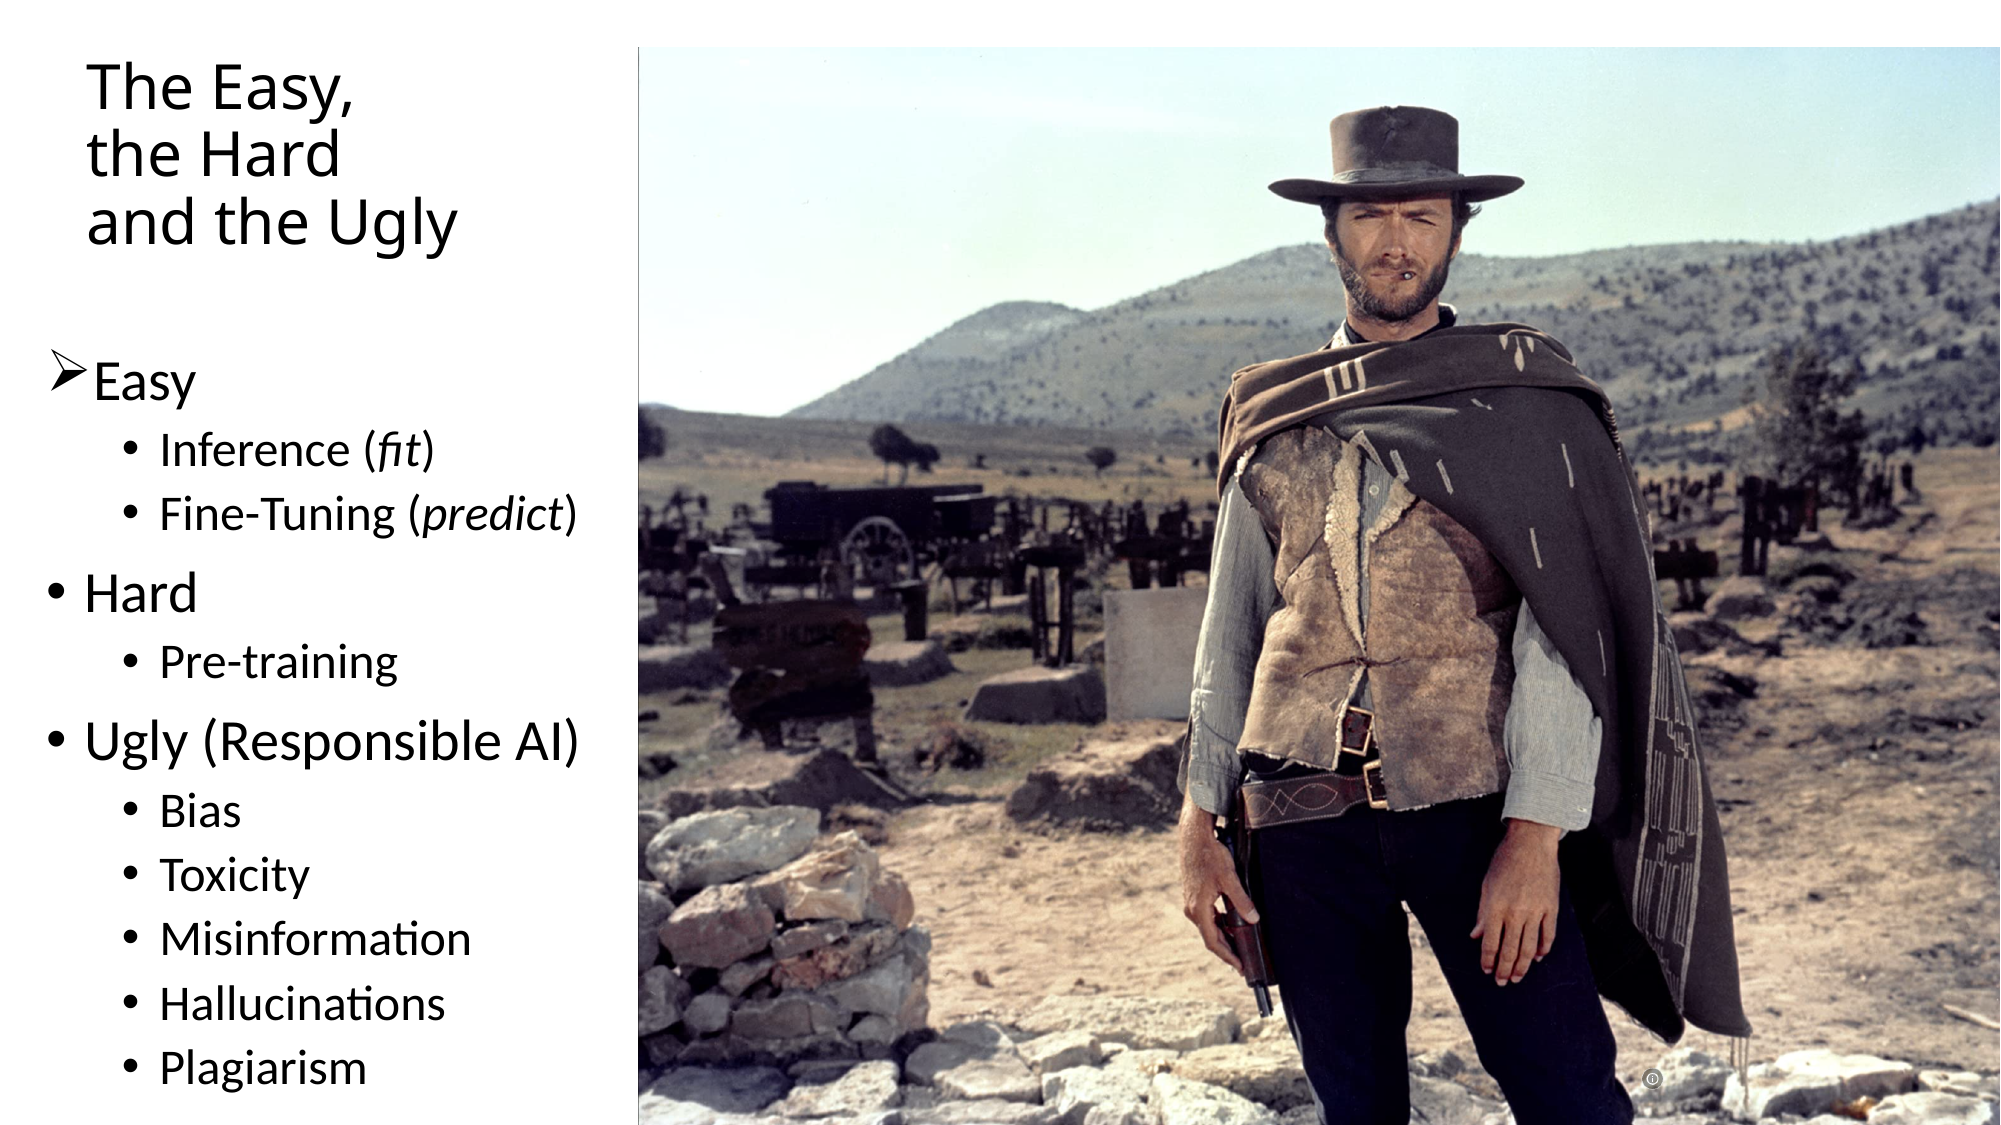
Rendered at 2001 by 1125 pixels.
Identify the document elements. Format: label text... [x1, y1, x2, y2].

list Easy Inference (fit) Fine-Tuning (predict) Hard Pre-training Ugly (Responsible AI) Bias Toxicity Misinformation Hallucinations Plagiarism [31, 342, 638, 1112]
title The Easy, the Hard and the Ugly [71, 47, 638, 266]
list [638, 47, 2000, 1125]
